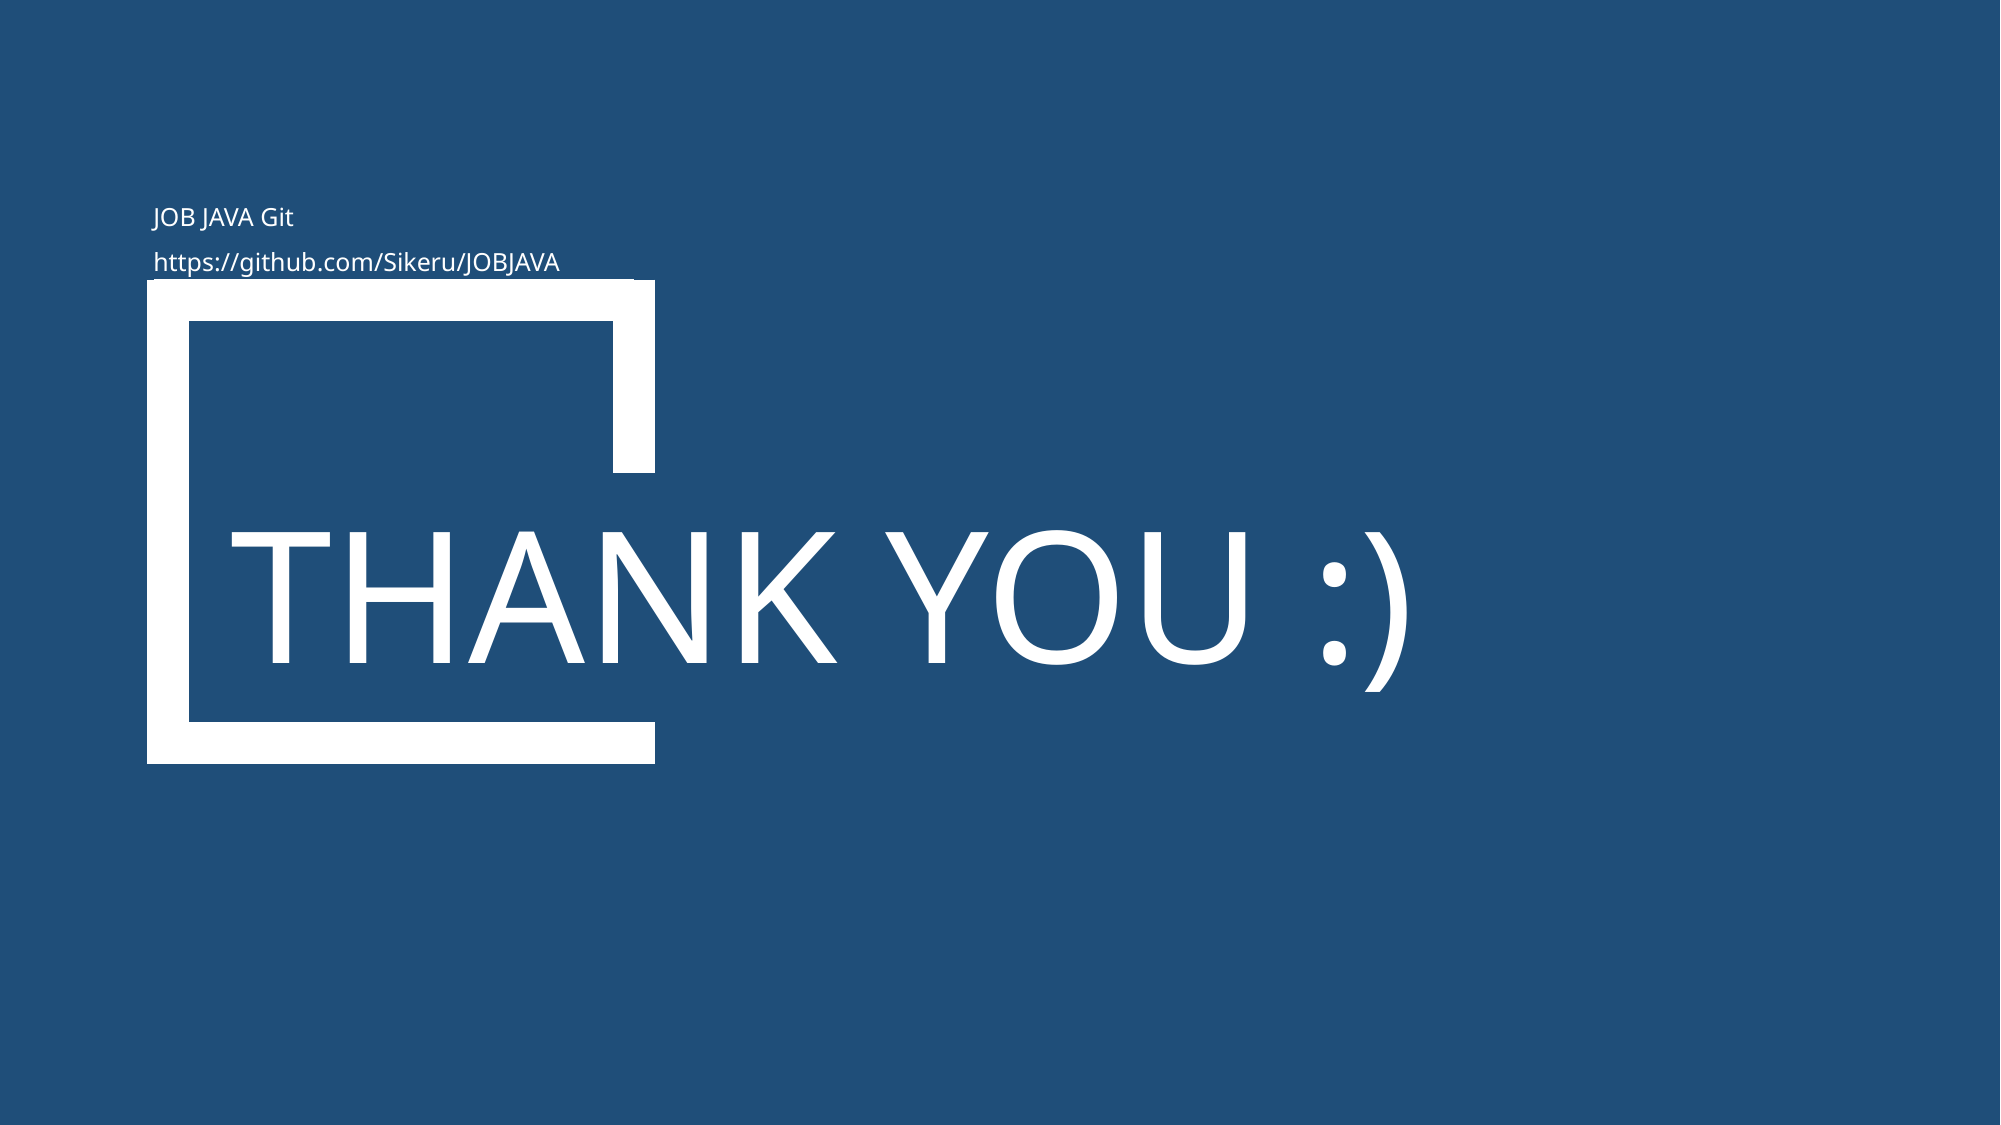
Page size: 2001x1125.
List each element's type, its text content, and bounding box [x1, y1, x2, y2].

text_box THANK YOU :) [655, 472, 1539, 708]
text_box JOB JAVA Git https://github.com/Sikeru/JOBJAVA [138, 179, 821, 284]
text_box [154, 279, 655, 764]
